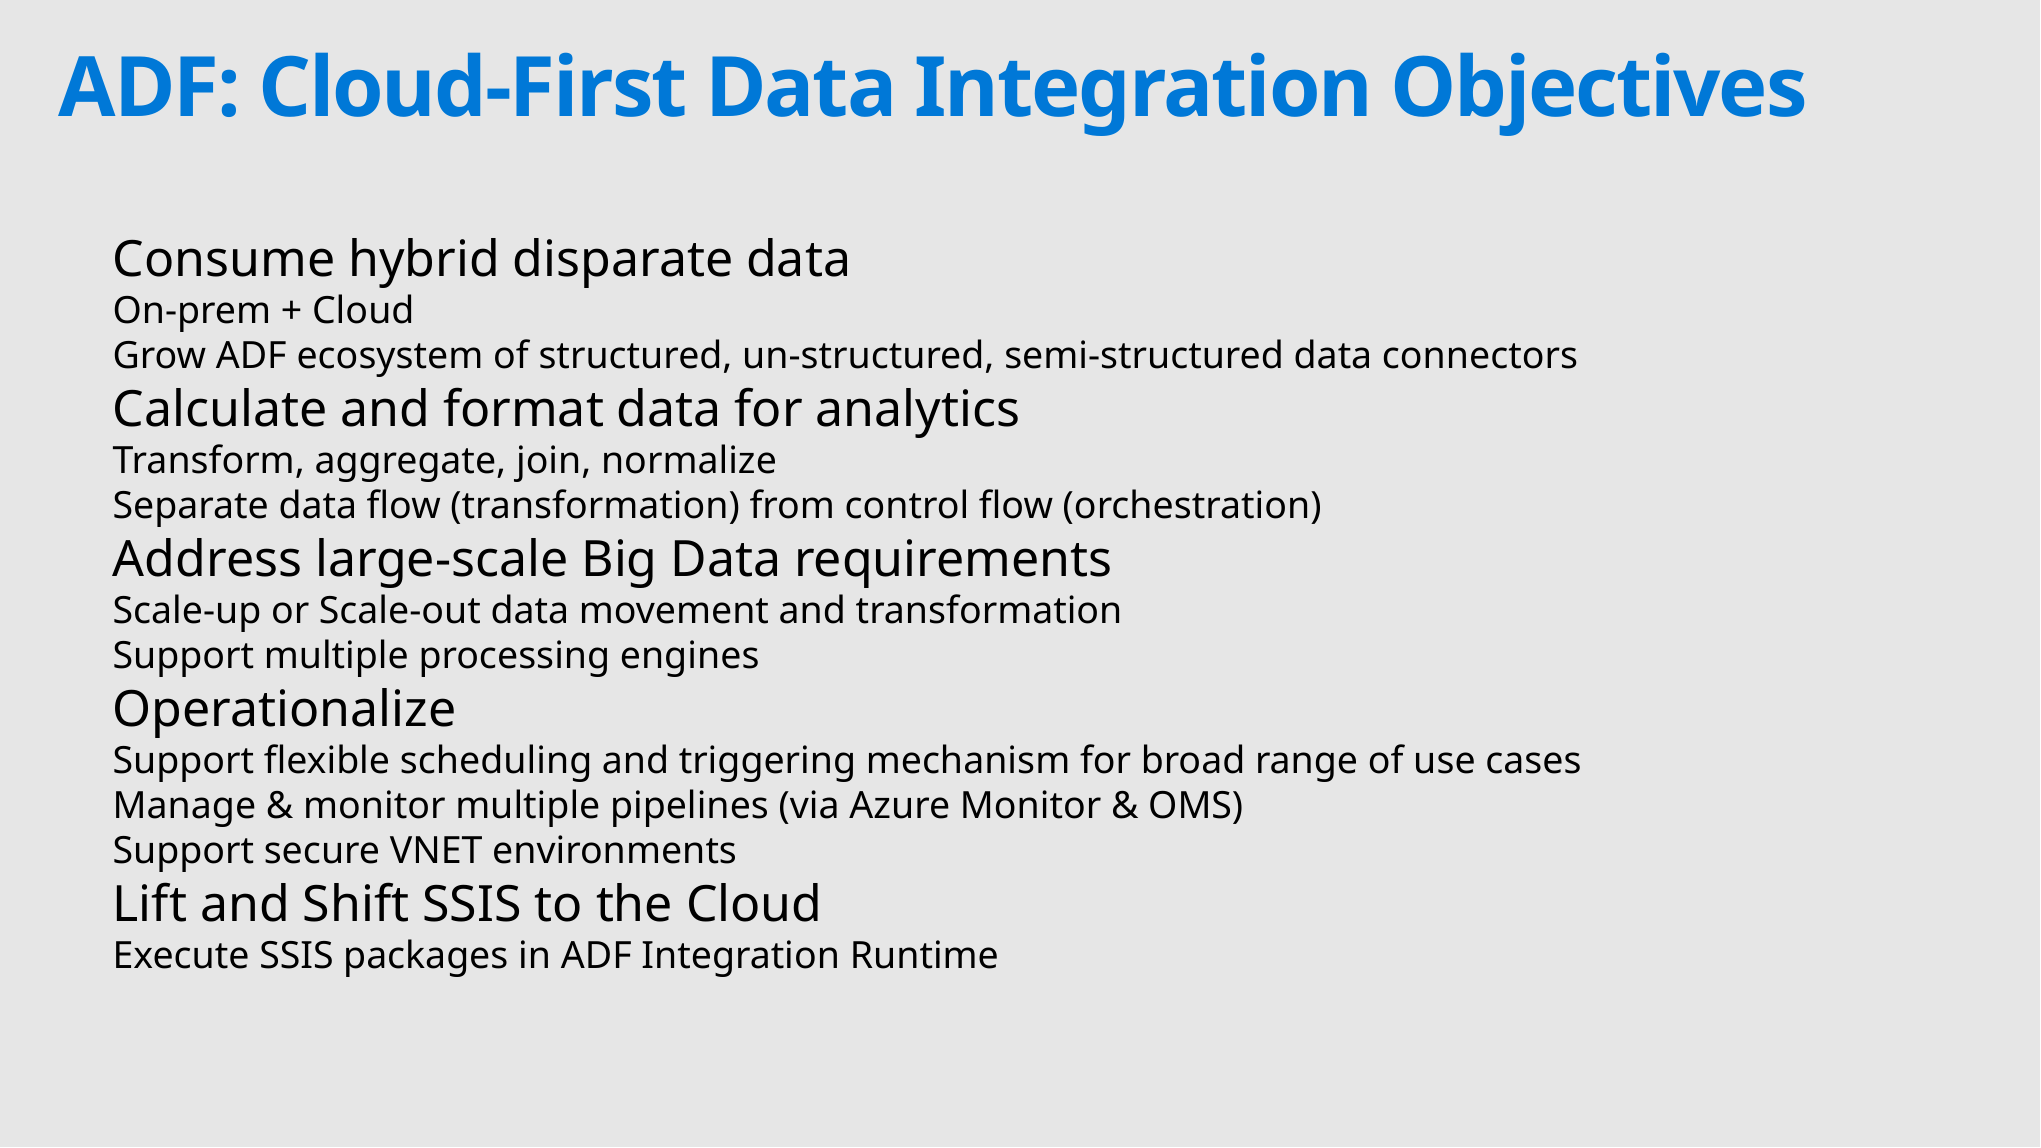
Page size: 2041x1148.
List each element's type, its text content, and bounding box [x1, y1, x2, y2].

title ADF: Cloud-First Data Integration Objectives [35, 29, 1880, 137]
list Consume hybrid disparate data On-prem + Cloud Grow ADF ecosystem of structured, un-structured, semi-structured data connectors Calculate and format data for analytics Transform, aggregate, join, normalize Separate data flow (transformation) from control flow (orchestration) Address large-scale Big Data requirements Scale-up or Scale-out data movement and transformation Support multiple processing engines Operationalize Support flexible scheduling and triggering mechanism for broad range of use cases Manage & monitor multiple pipelines (via Azure Monitor & OMS) Support secure VNET environments Lift and Shift SSIS to the Cloud Execute SSIS packages in ADF Integration Runtime [88, 211, 1900, 1113]
